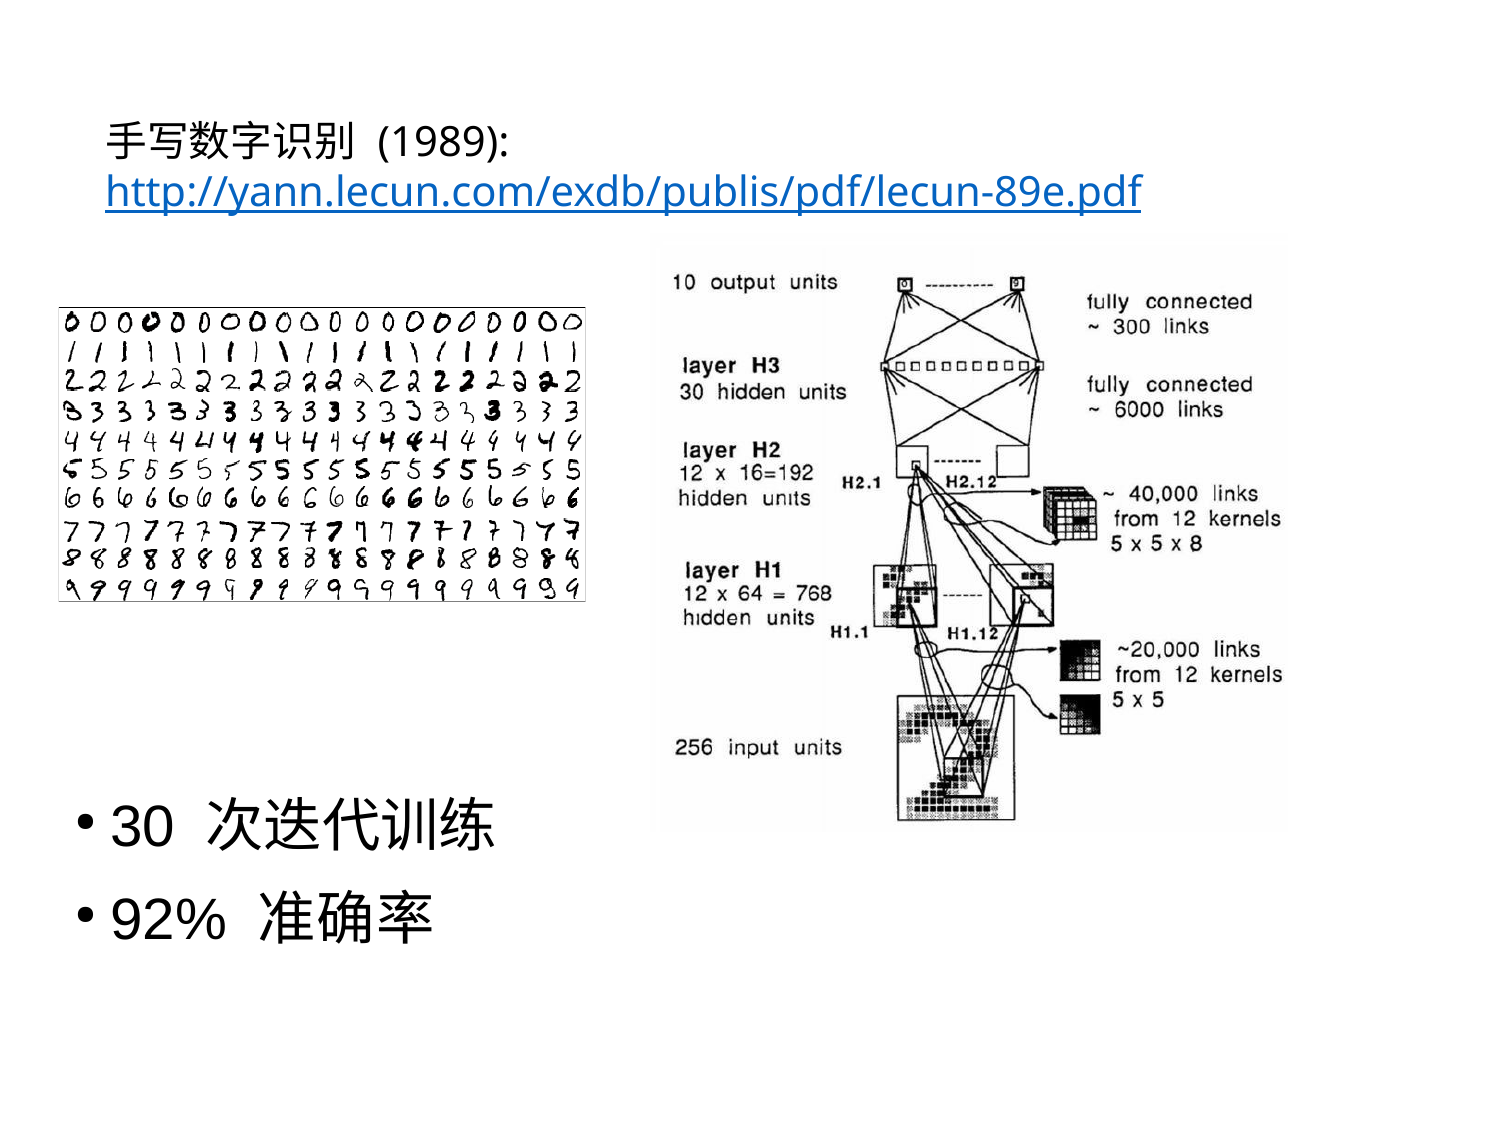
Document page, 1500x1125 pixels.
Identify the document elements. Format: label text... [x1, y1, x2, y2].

text_box 30 次迭代训练 92% 准确率 [72, 788, 736, 952]
text_box [58, 307, 586, 603]
text_box [650, 233, 1288, 832]
title 手写数字识别 (1989): http://yann.lecun.com/exdb/publis/pdf/lecun-89e.pdf [103, 74, 1397, 263]
